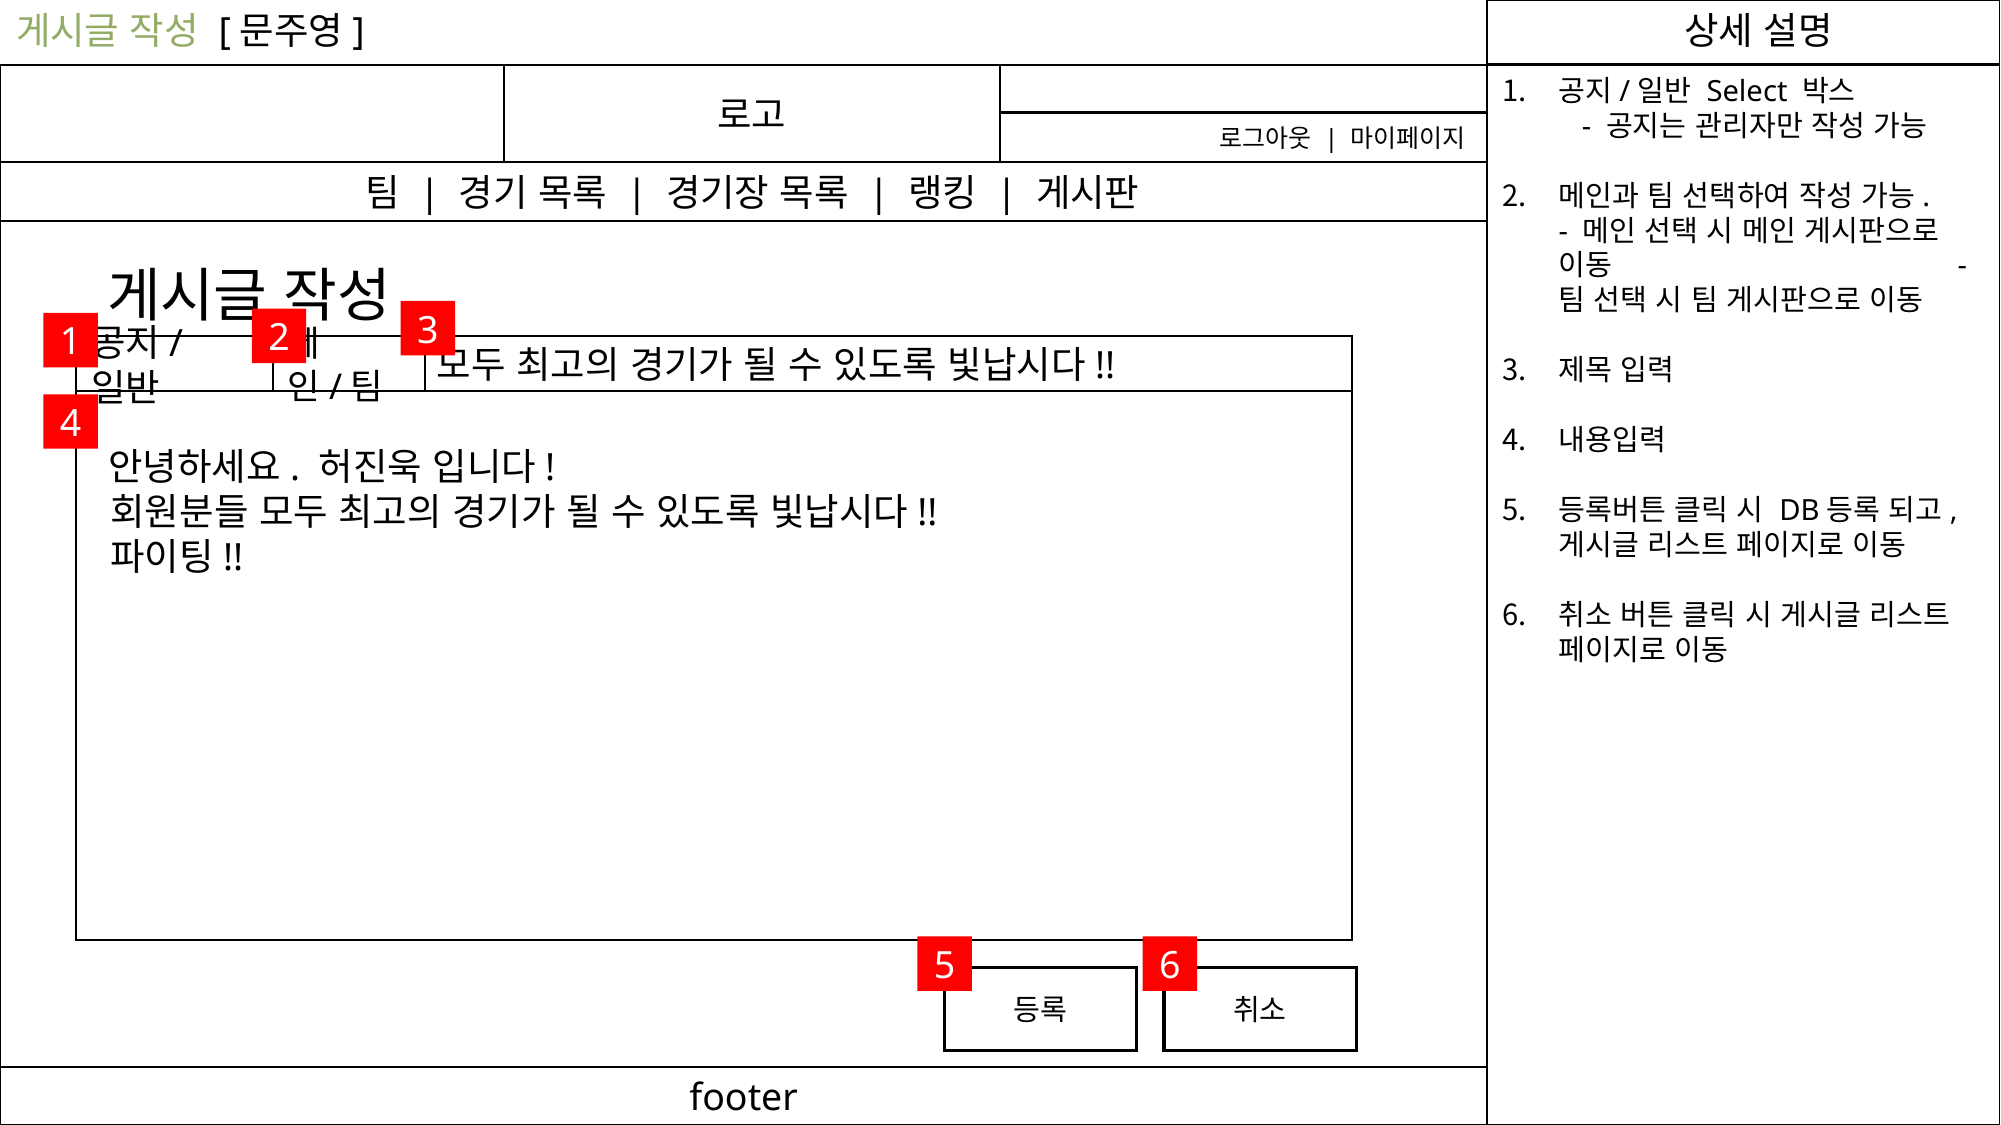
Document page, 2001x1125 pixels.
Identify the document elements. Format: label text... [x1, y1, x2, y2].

text_box 취소 [1162, 966, 1358, 1052]
text_box [1486, 0, 2000, 66]
text_box 상세 설명 [1669, 0, 1849, 60]
text_box 6 [1141, 935, 1199, 992]
text_box 메인/팀 [272, 335, 427, 392]
text_box footer [0, 1065, 1489, 1125]
text_box [1001, 63, 1489, 111]
text_box 로고 [503, 63, 1001, 161]
text_box 등록 [943, 966, 1138, 1052]
text_box 공지/일반 [75, 335, 272, 392]
text_box 4 [42, 393, 99, 450]
text_box 3 [399, 299, 457, 357]
text_box 팀 | 경기 목록 | 경기장 목록 | 랭킹 | 게시판 [0, 161, 1487, 222]
text_box 2 [250, 307, 308, 365]
text_box 로그아웃 | 마이페이지 [998, 111, 1487, 164]
text_box 게시글 작성 [문주영] [1, 0, 380, 60]
text_box [0, 63, 503, 161]
text_box 모두 최고의 경기가 될 수 있도록 빛납시다!! [427, 335, 1354, 389]
text_box 5 [916, 935, 973, 992]
text_box [1489, 66, 2000, 1125]
text_box 1 [42, 311, 99, 369]
text_box 게시글 작성 [92, 250, 406, 335]
text_box 공지/일반 Select 박스 - 공지는 관리자만 작성 가능 메인과 팀 선택하여 작성 가능. - 메인 선택 시 메인 게시판으로 이동 - 팀 선택 시 팀 게시판으로 이동 제목 입력 내용입력 등록버튼 클릭 시 DB등록 되고, 게시글 리스트 페이지로 이동 취소 버튼 클릭 시 게시글 리스트 페이지로 이동 [1487, 64, 1999, 709]
text_box [0, 222, 1489, 1065]
text_box 안녕하세요. 허진욱 입니다! 회원분들 모두 최고의 경기가 될 수 있도록 빛납시다!! 파이팅!! [75, 389, 1354, 942]
